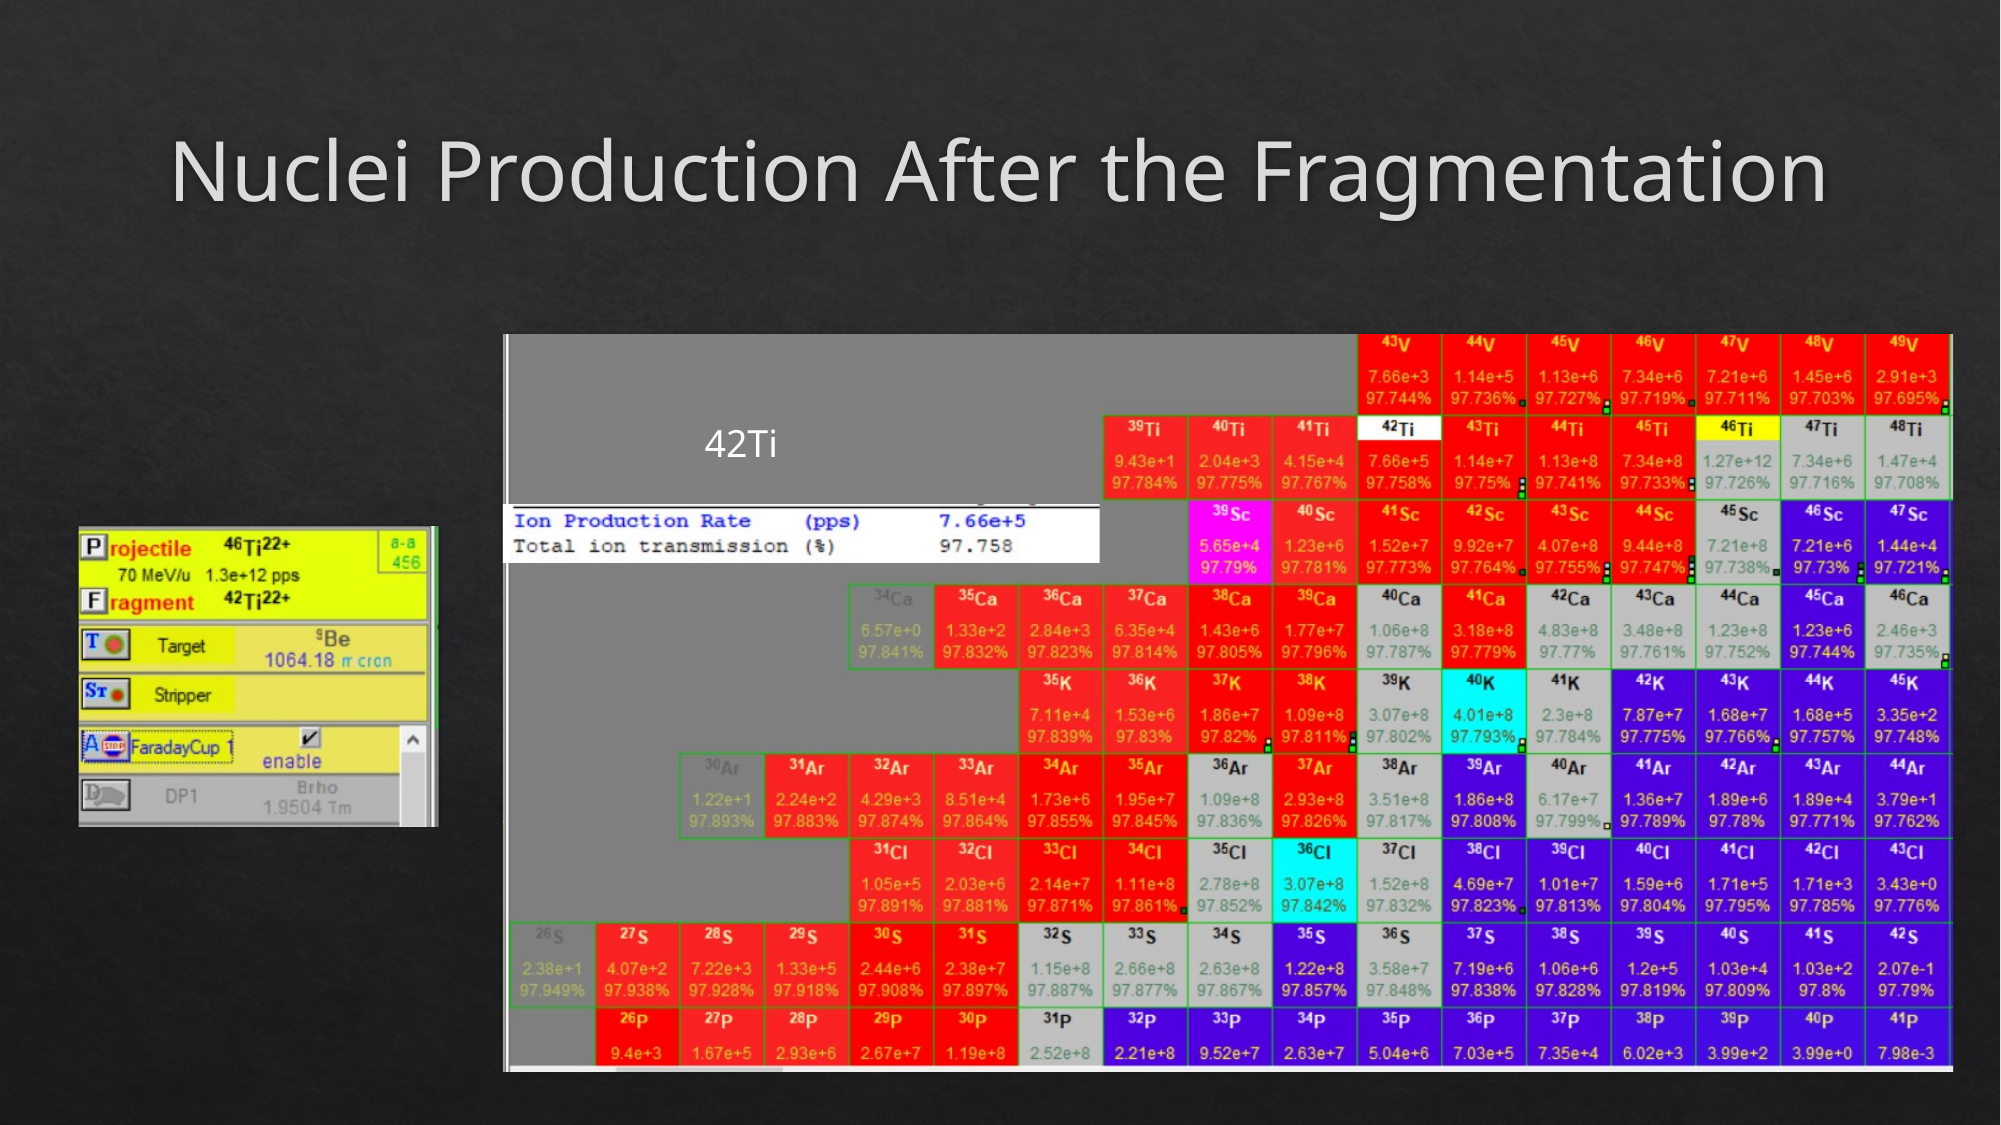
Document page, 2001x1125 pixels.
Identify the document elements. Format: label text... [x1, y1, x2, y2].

title Nuclei Production After the Fragmentation [150, 89, 1850, 249]
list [502, 334, 1954, 1073]
picture [502, 504, 1100, 563]
picture [78, 526, 439, 827]
